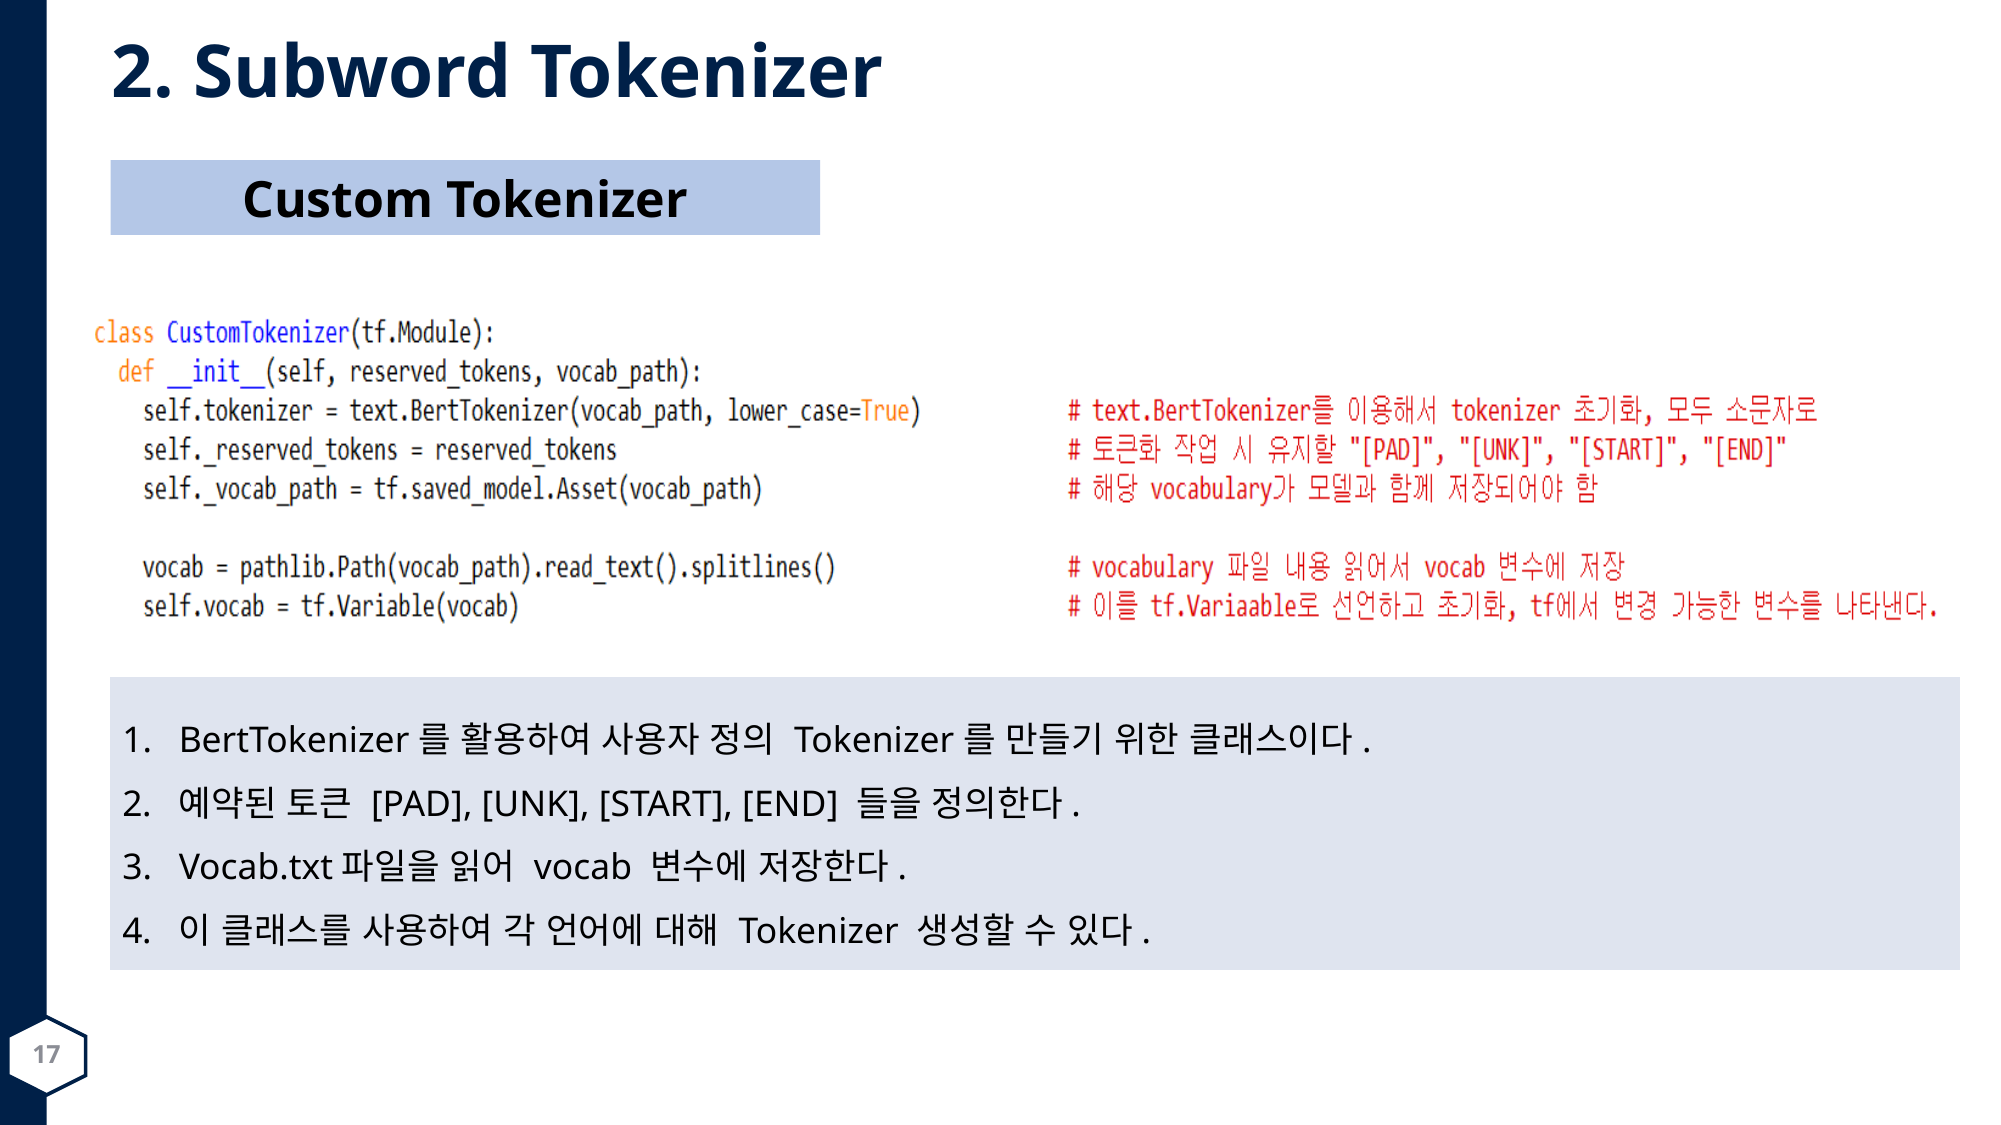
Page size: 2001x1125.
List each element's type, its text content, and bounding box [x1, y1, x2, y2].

picture [88, 309, 1986, 645]
slide_number 17 [15, 1024, 78, 1088]
text_box Custom Tokenizer [110, 160, 821, 235]
title 2. Subword Tokenizer [77, 0, 1803, 183]
text_box BertTokenizer를 활용하여 사용자 정의 Tokenizer를 만들기 위한 클래스이다. 예약된 토큰 [PAD], [UNK], [START], [END] 들을 정의한다. Vocab.txt파일을 읽어 vocab 변수에 저장한다. 이 클래스를 사용하여 각 언어에 대해 Tokenizer 생성할 수 있다. [110, 677, 1960, 970]
